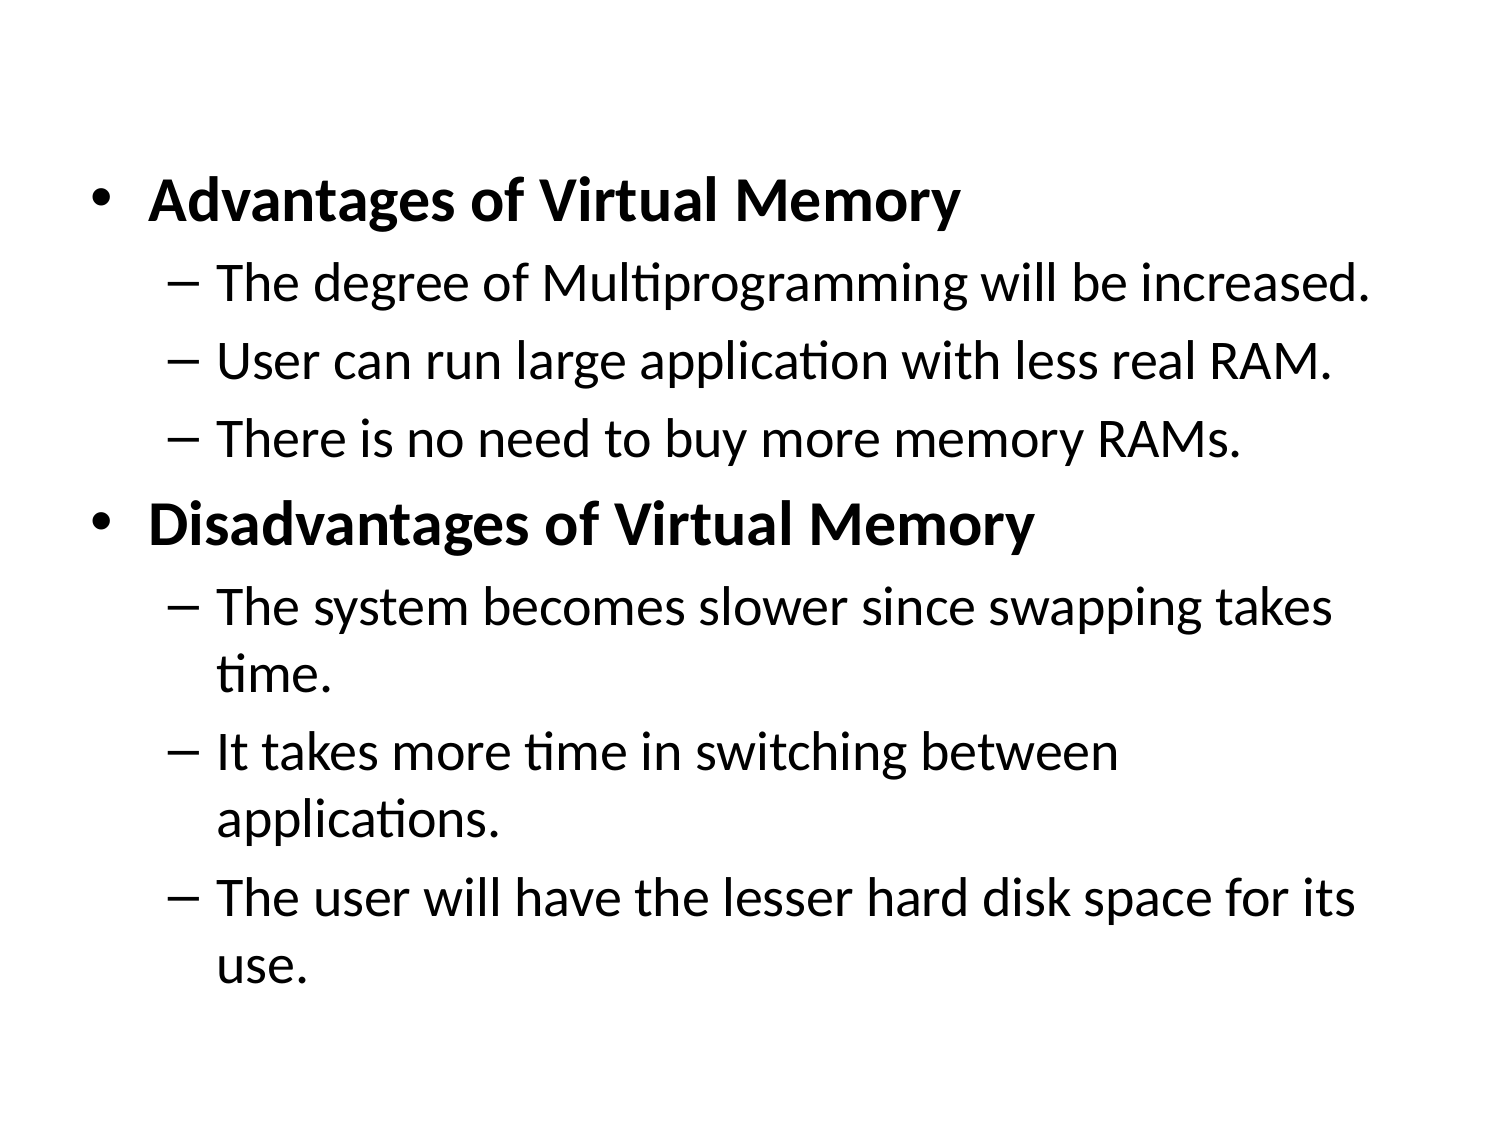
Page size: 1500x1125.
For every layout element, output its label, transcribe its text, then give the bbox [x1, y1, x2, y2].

list Advantages of Virtual Memory The degree of Multiprogramming will be increased. User can run large application with less real RAM. There is no need to buy more memory RAMs. Disadvantages of Virtual Memory The system becomes slower since swapping takes time. It takes more time in switching between applications. The user will have the lesser hard disk space for its use. [75, 149, 1425, 1005]
